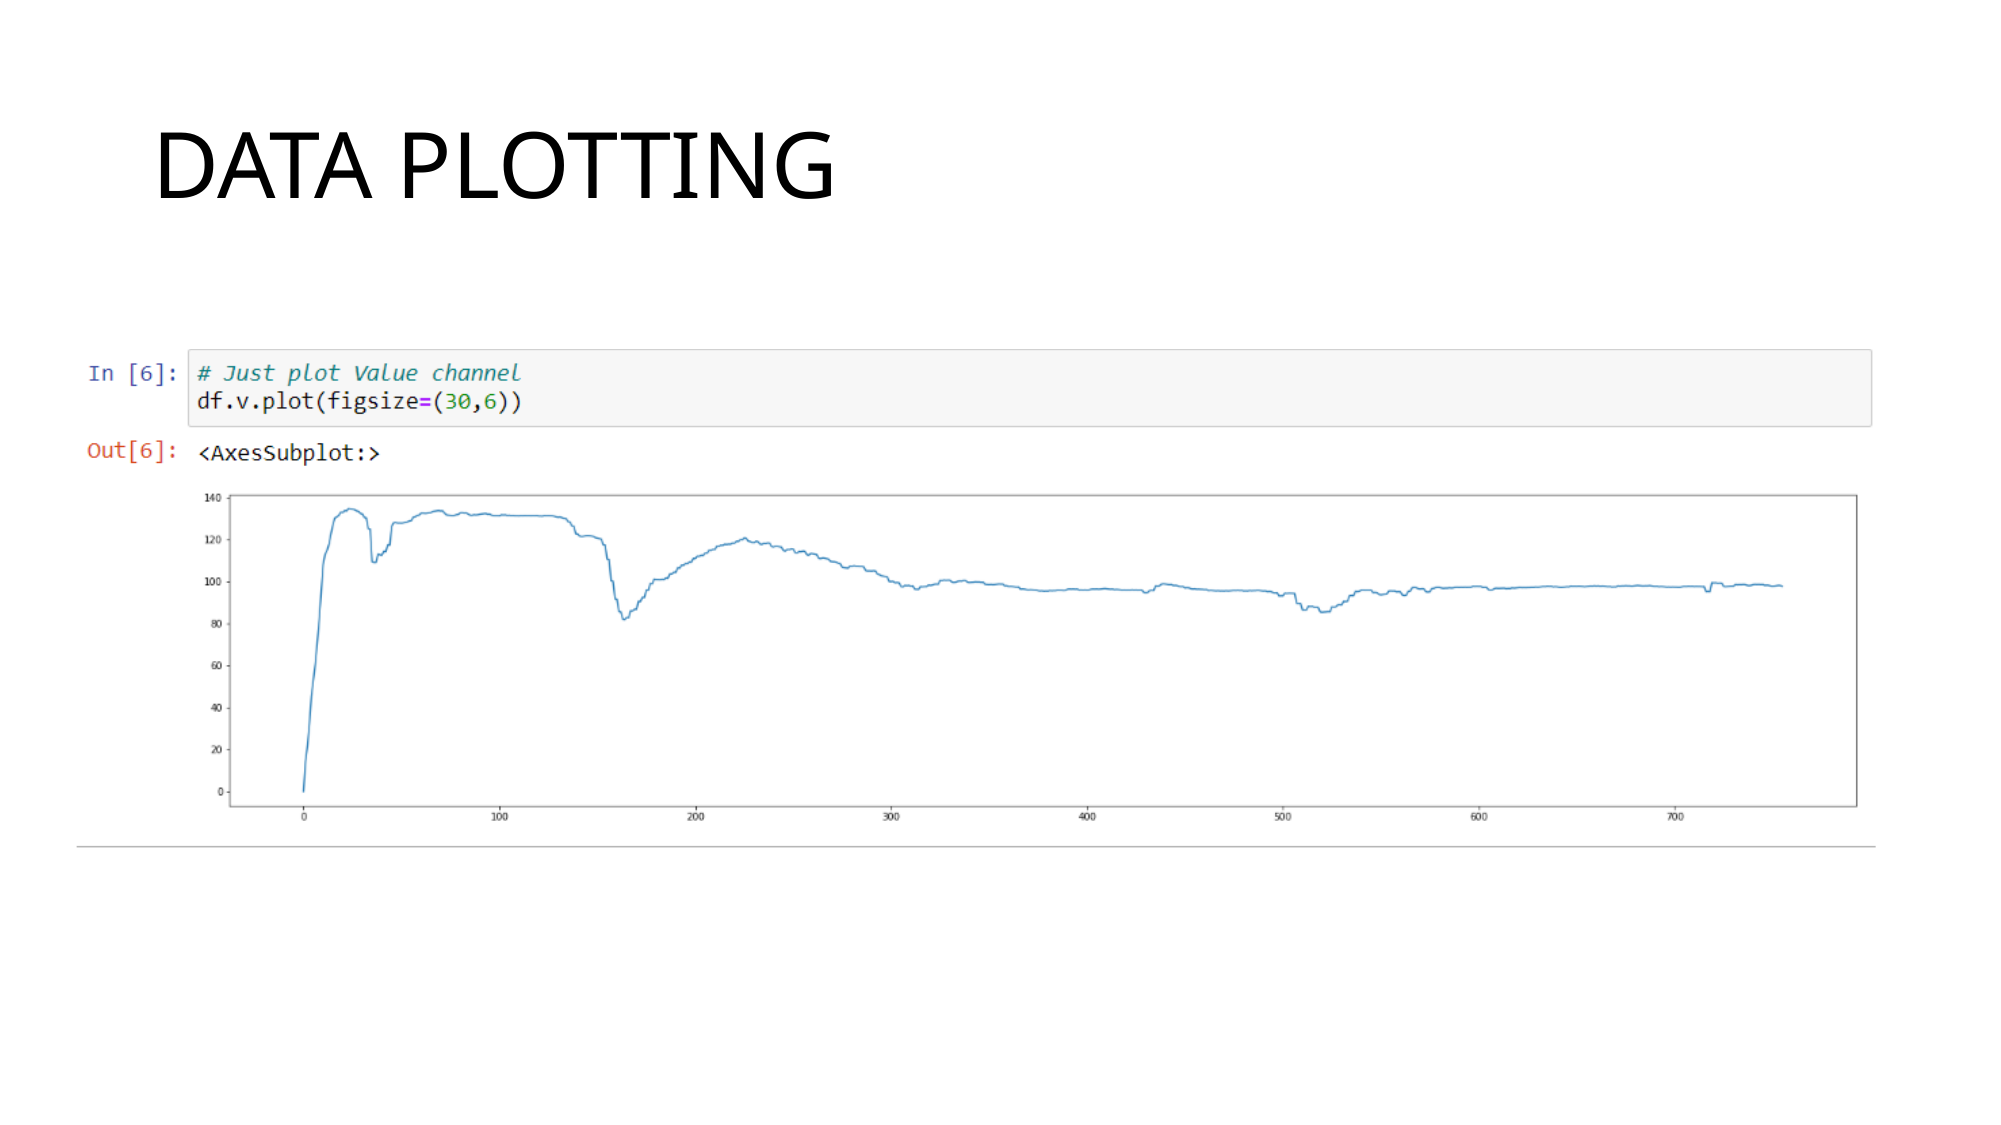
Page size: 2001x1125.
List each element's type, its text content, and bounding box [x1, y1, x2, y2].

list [76, 349, 1876, 873]
title DATA PLOTTING [137, 59, 1863, 278]
